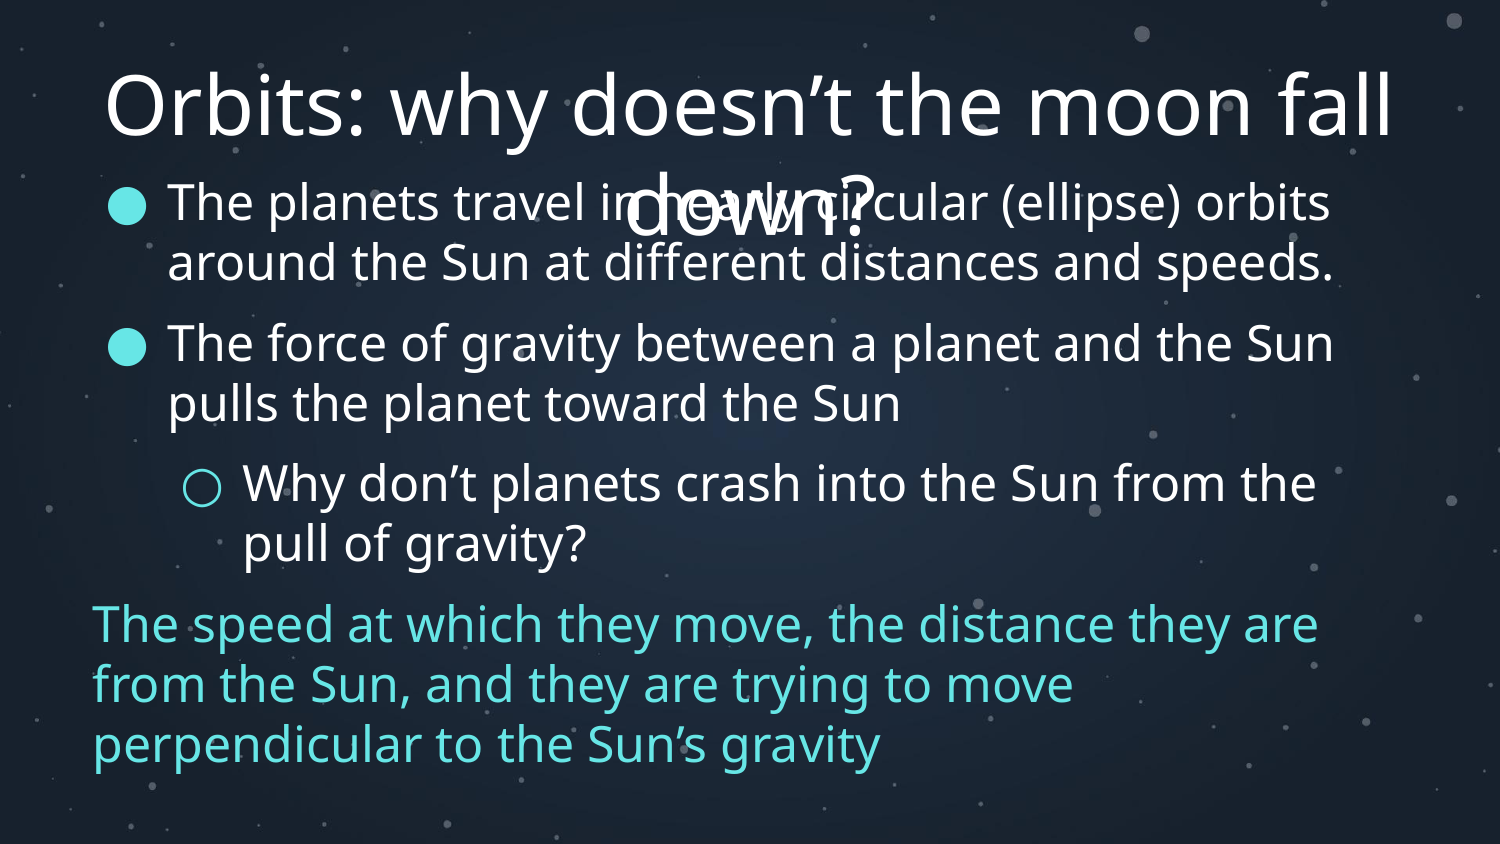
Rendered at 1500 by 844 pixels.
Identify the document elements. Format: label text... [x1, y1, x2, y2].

title Orbits: why doesn’t the moon fall down? [51, 37, 1449, 132]
picture [0, 0, 1500, 844]
list The planets travel in nearly circular (ellipse) orbits around the Sun at different distances and speeds. The force of gravity between a planet and the Sun pulls the planet toward the Sun Why don’t planets crash into the Sun from the pull of gravity? The speed at which they move, the distance they are from the Sun, and they are trying to move perpendicular to the Sun’s gravity [77, 155, 1423, 781]
